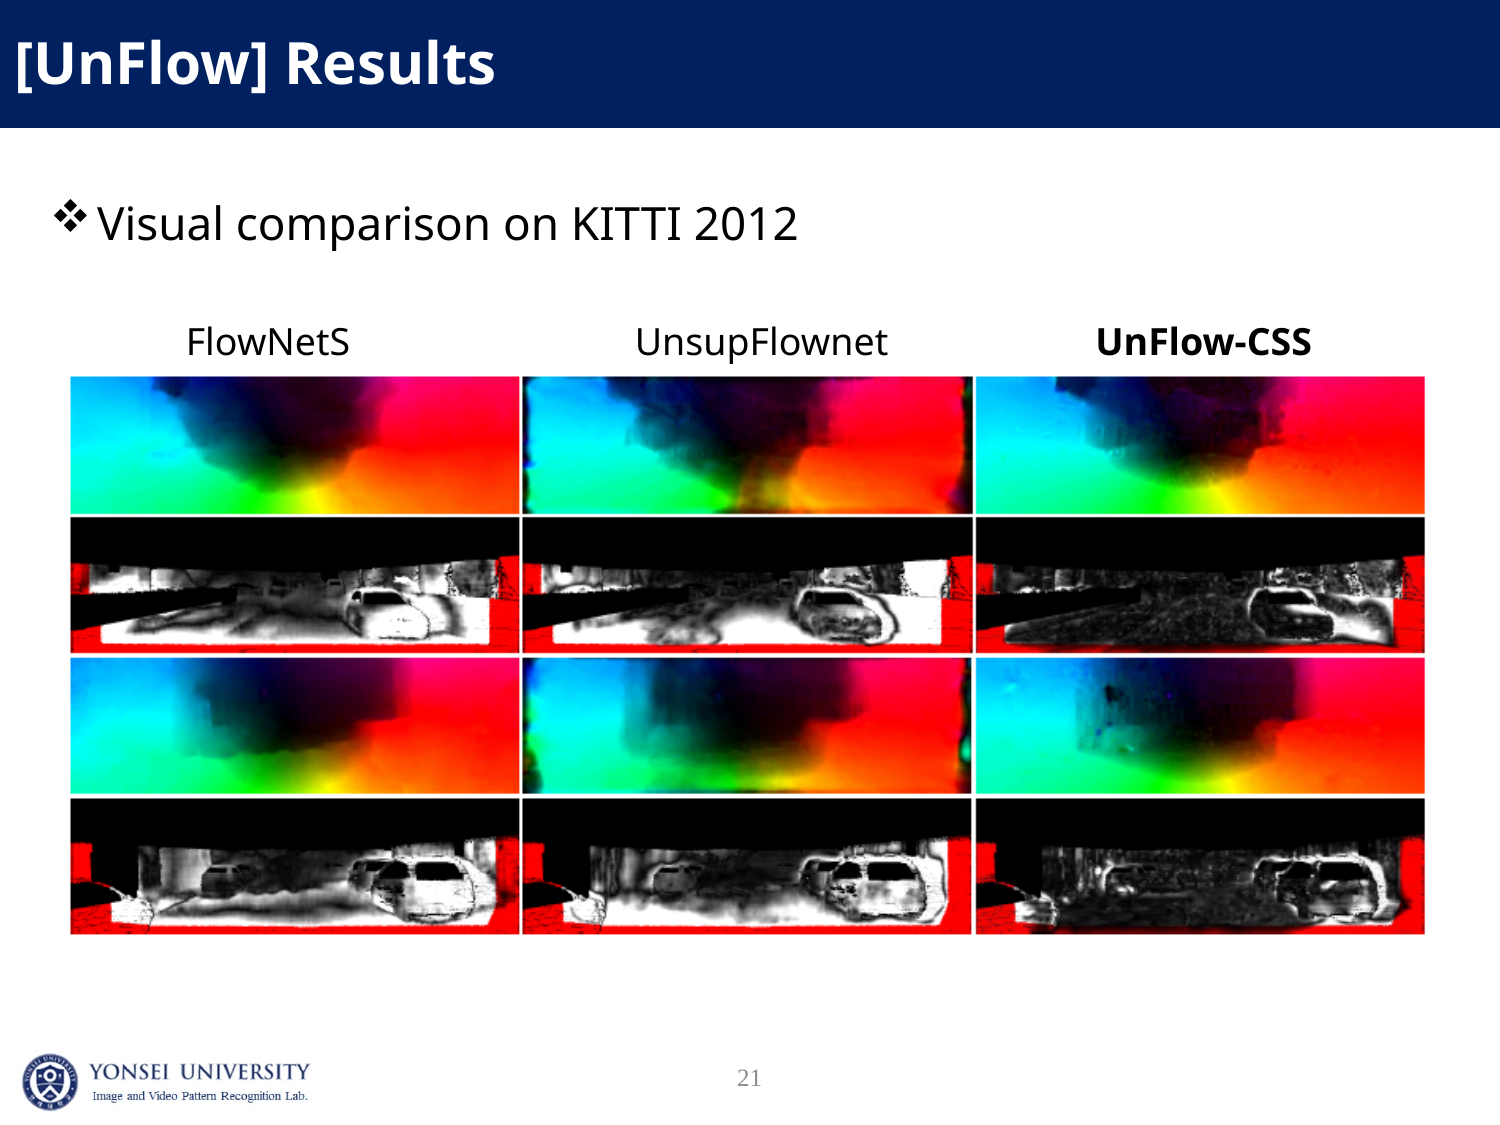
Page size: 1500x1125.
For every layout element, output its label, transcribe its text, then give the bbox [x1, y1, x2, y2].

text_box Visual comparison on KITTI 2012 [35, 187, 1465, 492]
picture [17, 1046, 321, 1116]
text_box [UnFlow] Results [0, 19, 1500, 104]
picture [55, 361, 1444, 953]
text_box UnsupFlownet [620, 310, 934, 359]
text_box UnFlow-CSS [1080, 310, 1370, 359]
slide_number 21 [574, 1046, 925, 1107]
text_box FlowNetS [171, 310, 372, 359]
